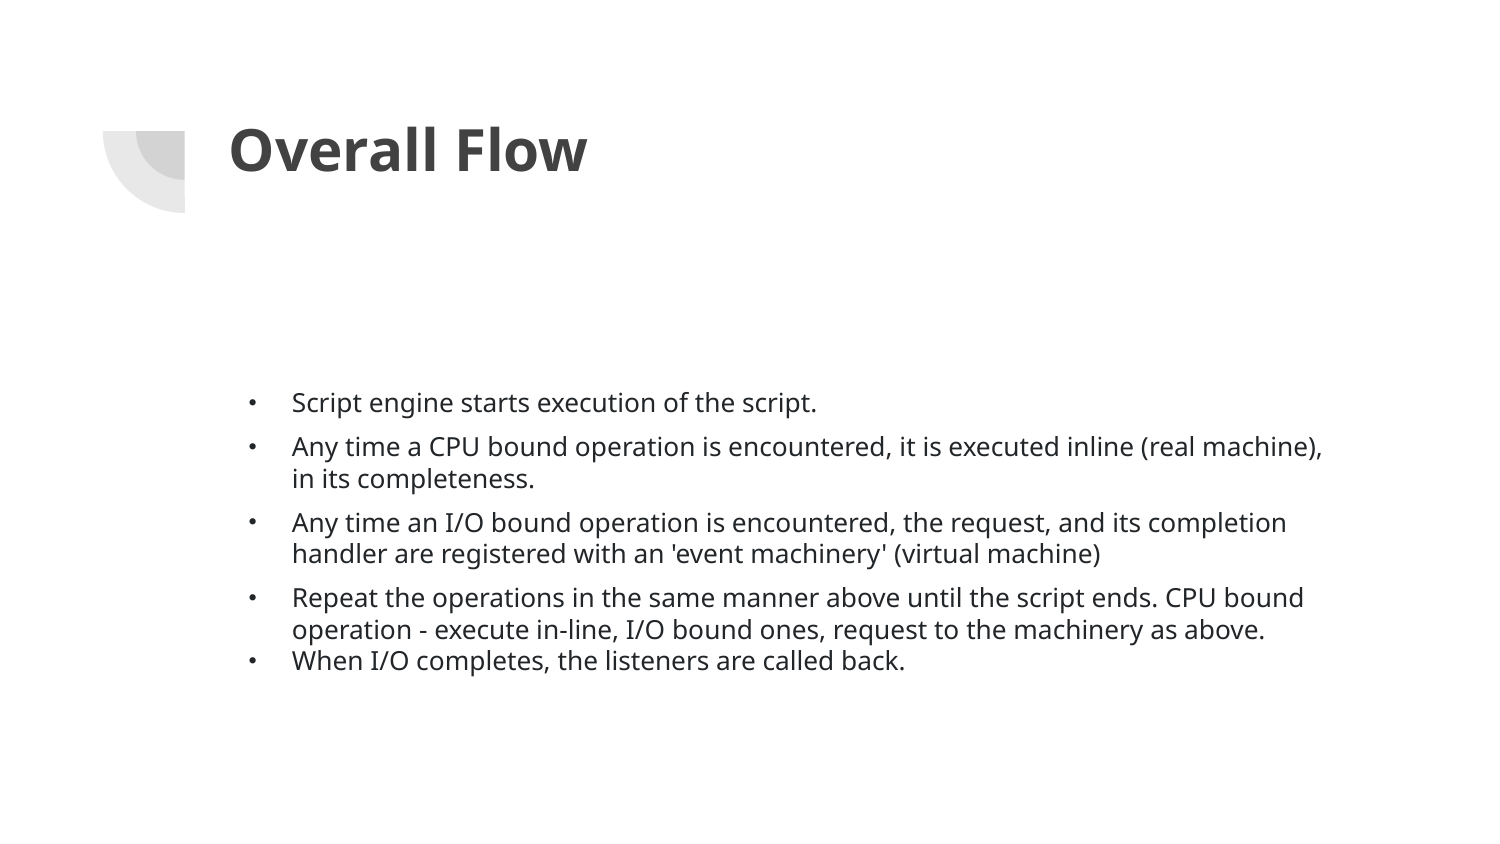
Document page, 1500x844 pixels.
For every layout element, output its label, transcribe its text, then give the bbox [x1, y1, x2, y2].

list Script engine starts execution of the script. Any time a CPU bound operation is encountered, it is executed inline (real machine), in its completeness. Any time an I/O bound operation is encountered, the request, and its completion handler are registered with an 'event machinery' (virtual machine) Repeat the operations in the same manner above until the script ends. CPU bound operation - execute in-line, I/O bound ones, request to the machinery as above. When I/O completes, the listeners are called back. [213, 326, 1368, 744]
title Overall Flow [213, 98, 1368, 263]
